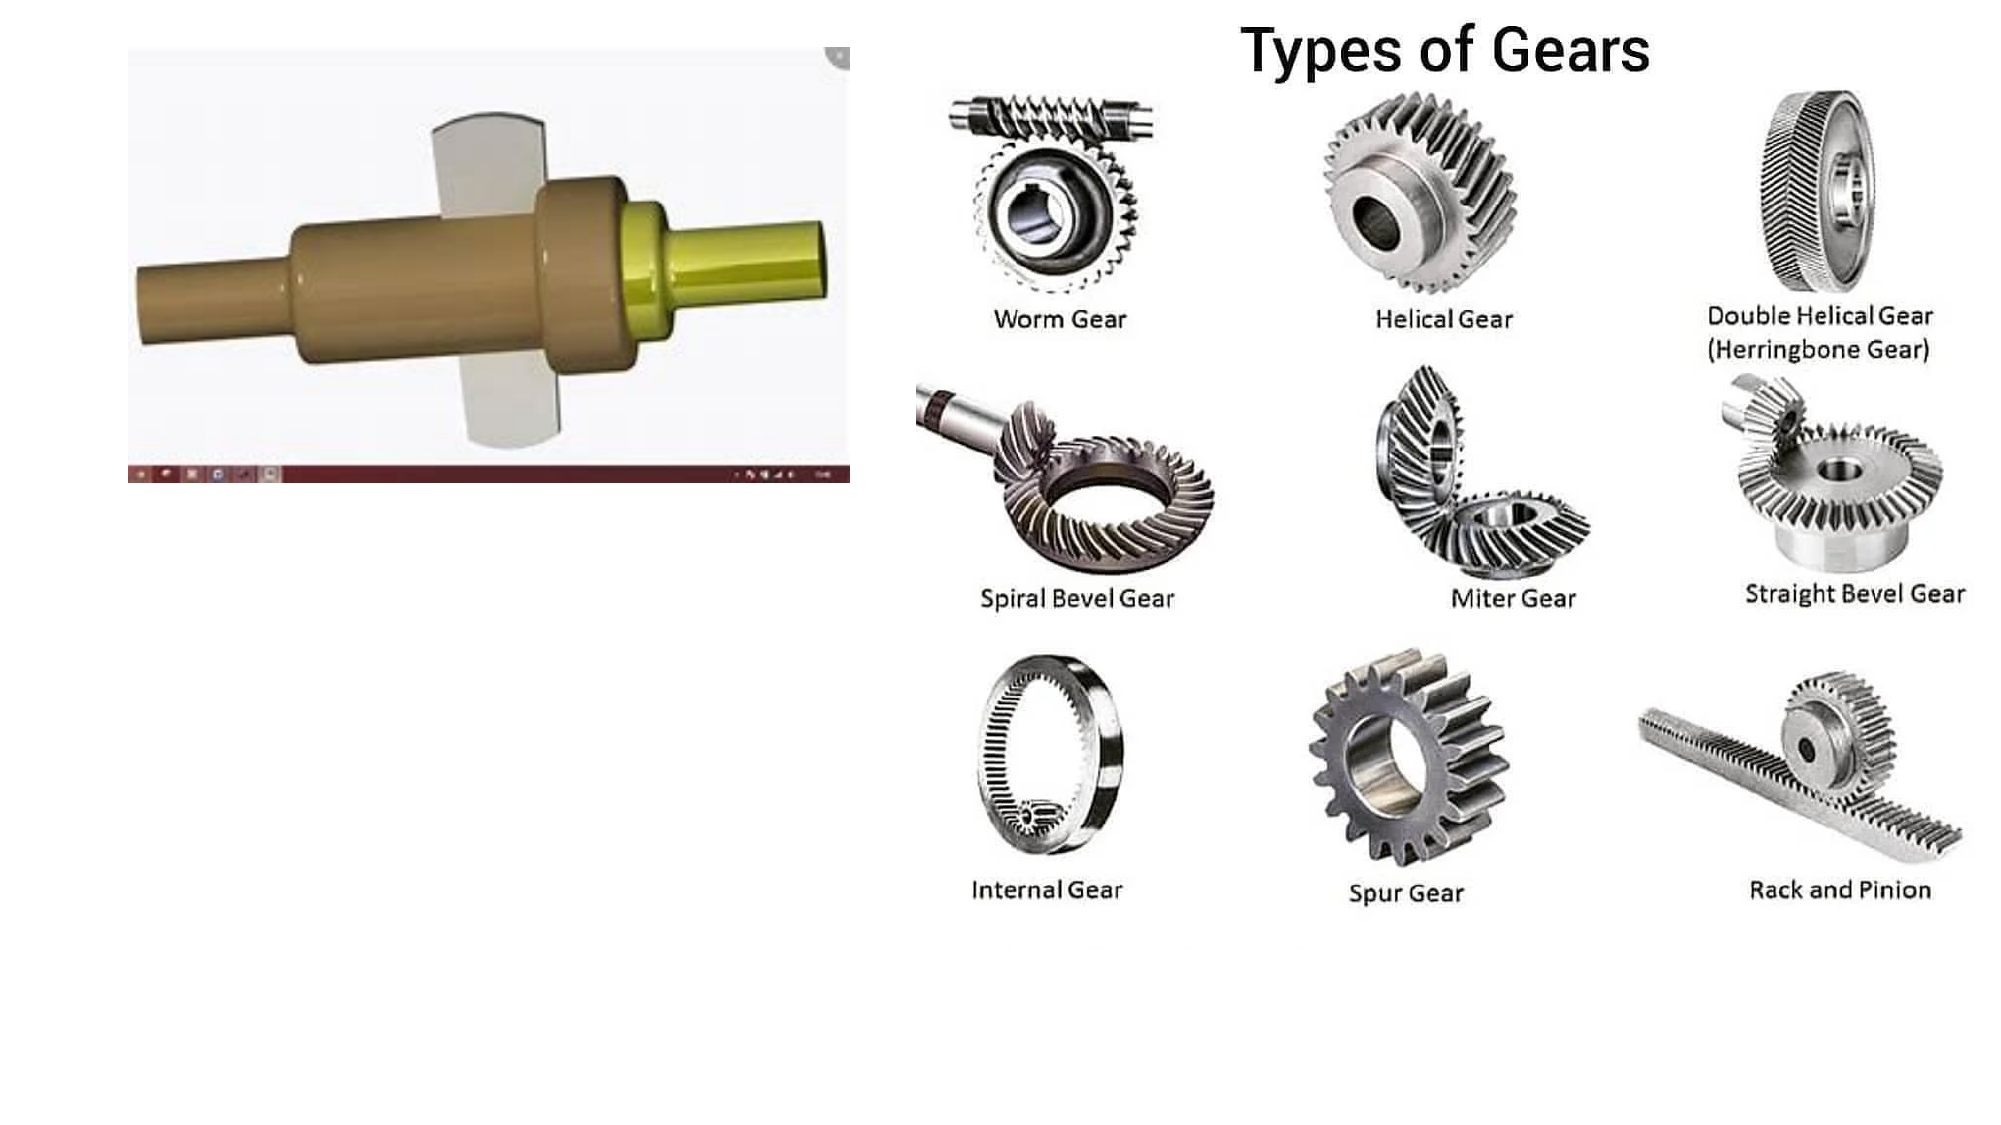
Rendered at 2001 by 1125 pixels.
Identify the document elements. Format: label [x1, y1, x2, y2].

picture [916, 18, 1975, 949]
picture [128, 47, 851, 483]
